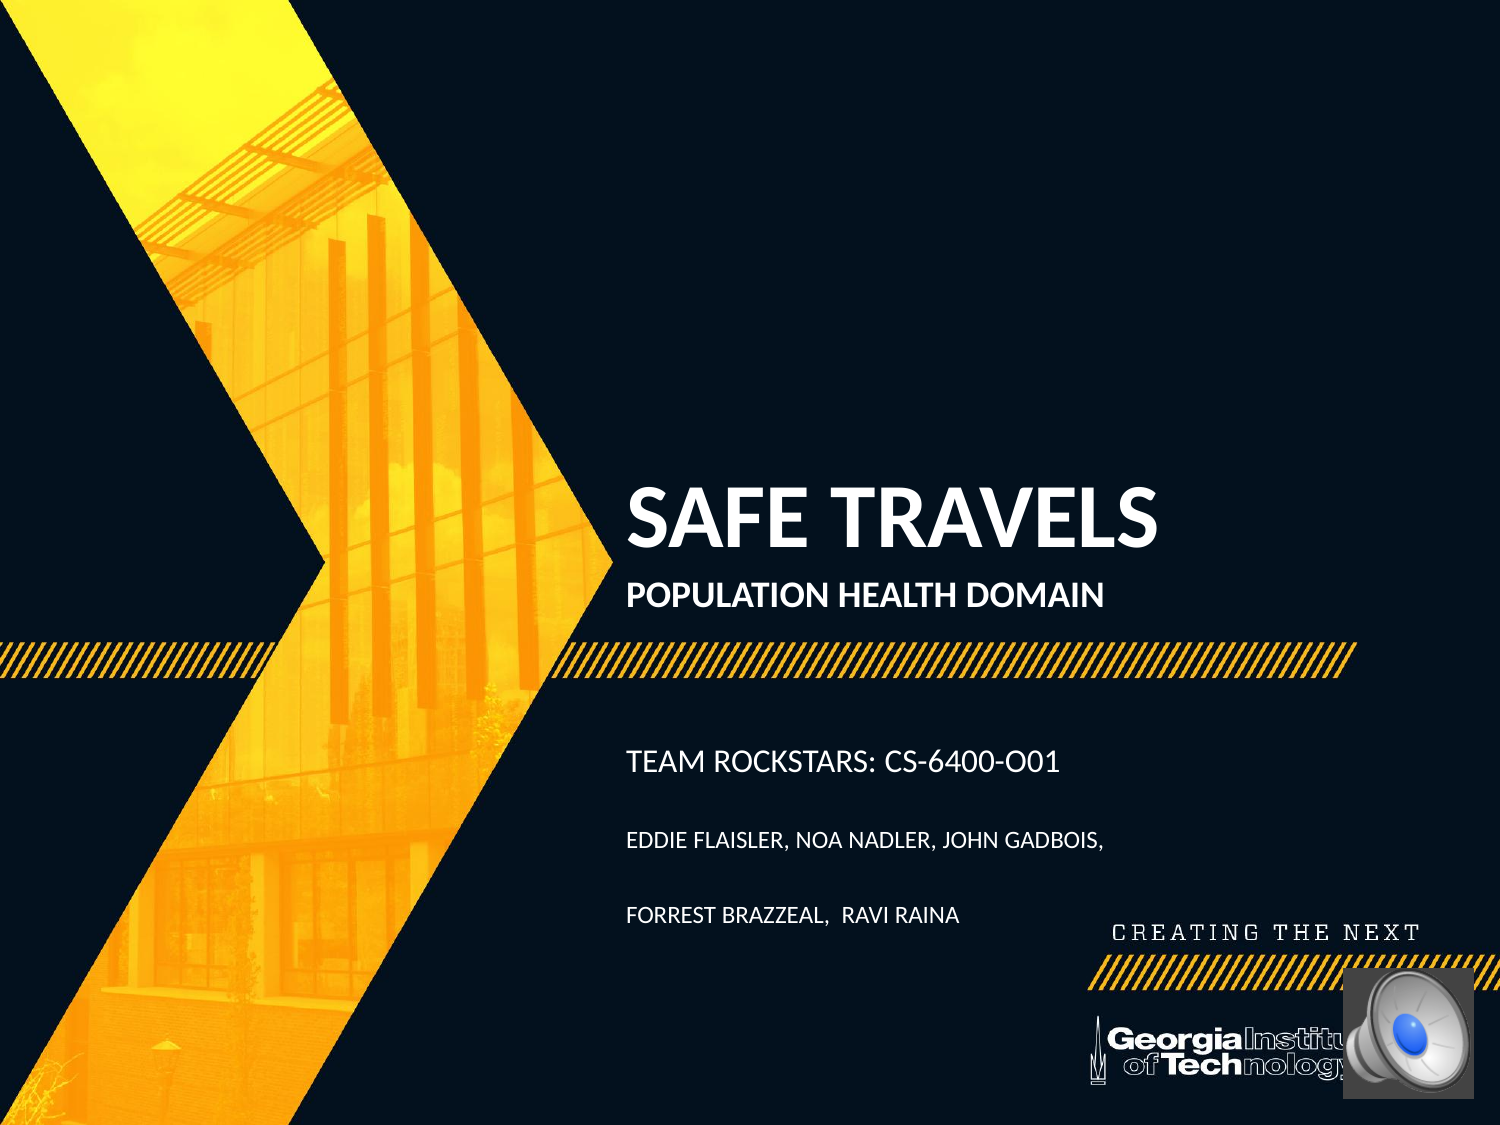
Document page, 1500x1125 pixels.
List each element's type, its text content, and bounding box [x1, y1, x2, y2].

subtitle TEAM ROCKSTARS: CS-6400-O01 EDDIE FLAISLER, NOA NADLER, JOHN GADBOIS, FORREST BRAZZEAL, RAVI RAINA [611, 701, 1448, 925]
picture [0, 0, 1500, 1125]
title SAFE TRAVELS POPULATION HEALTH DOMAIN [611, 255, 1448, 623]
